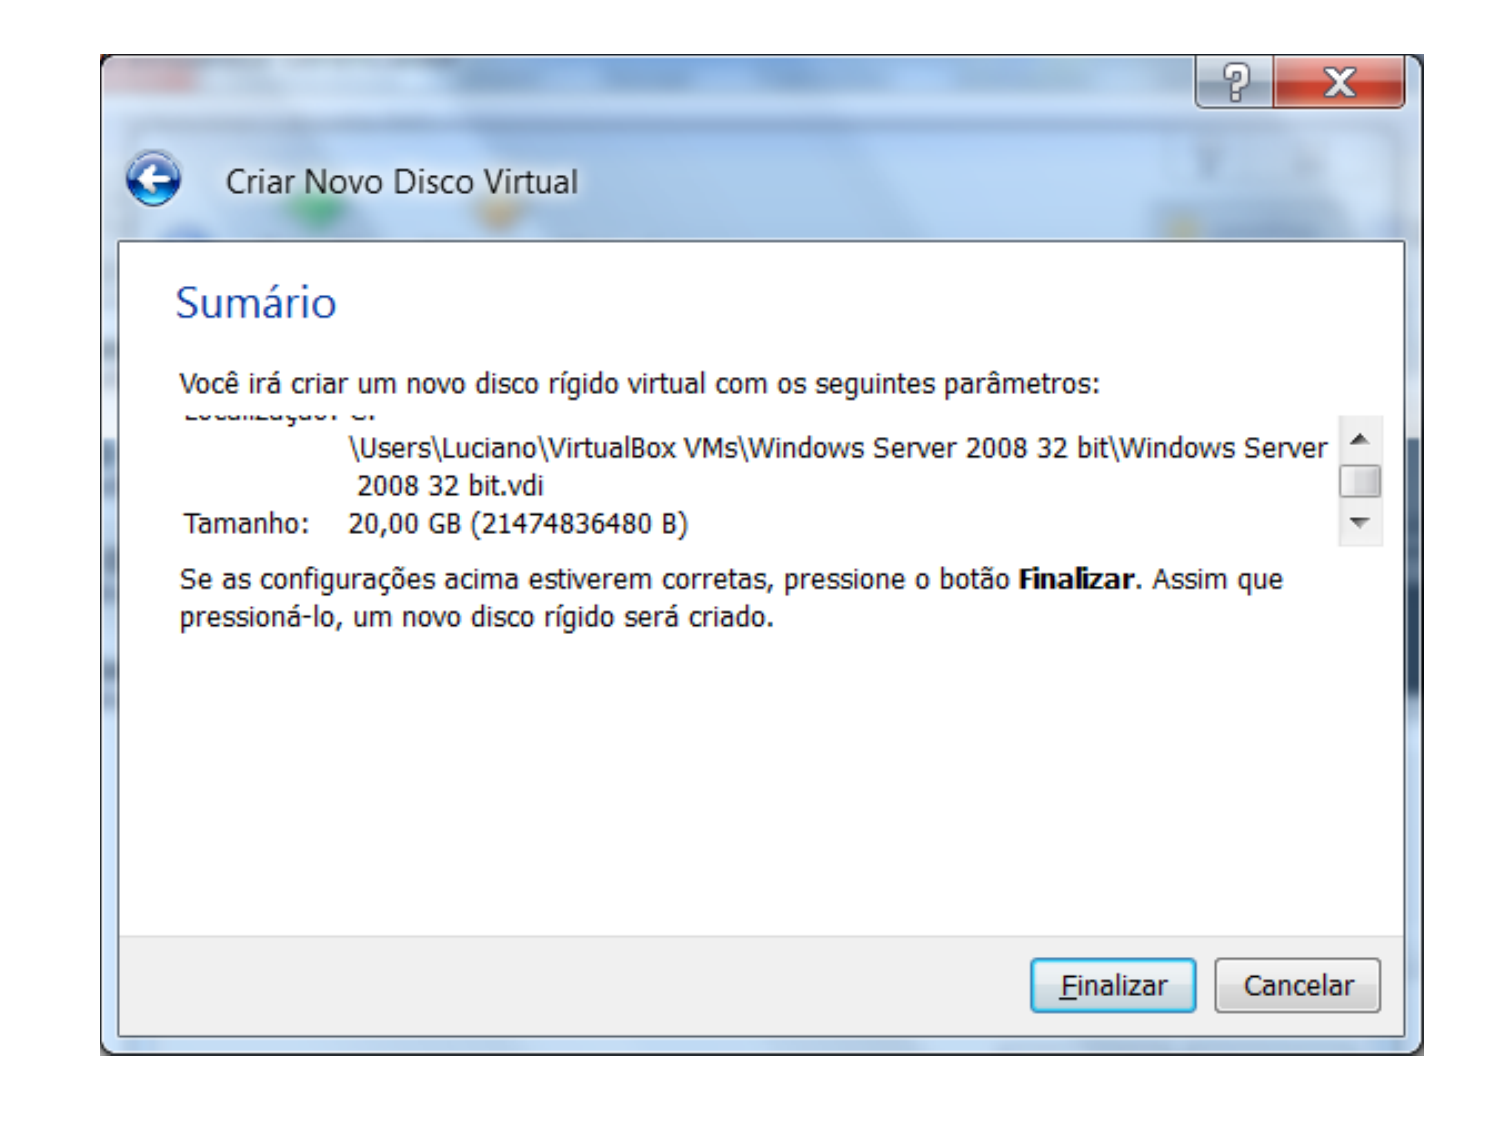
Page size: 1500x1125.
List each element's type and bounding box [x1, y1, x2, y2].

picture [100, 54, 1424, 1056]
